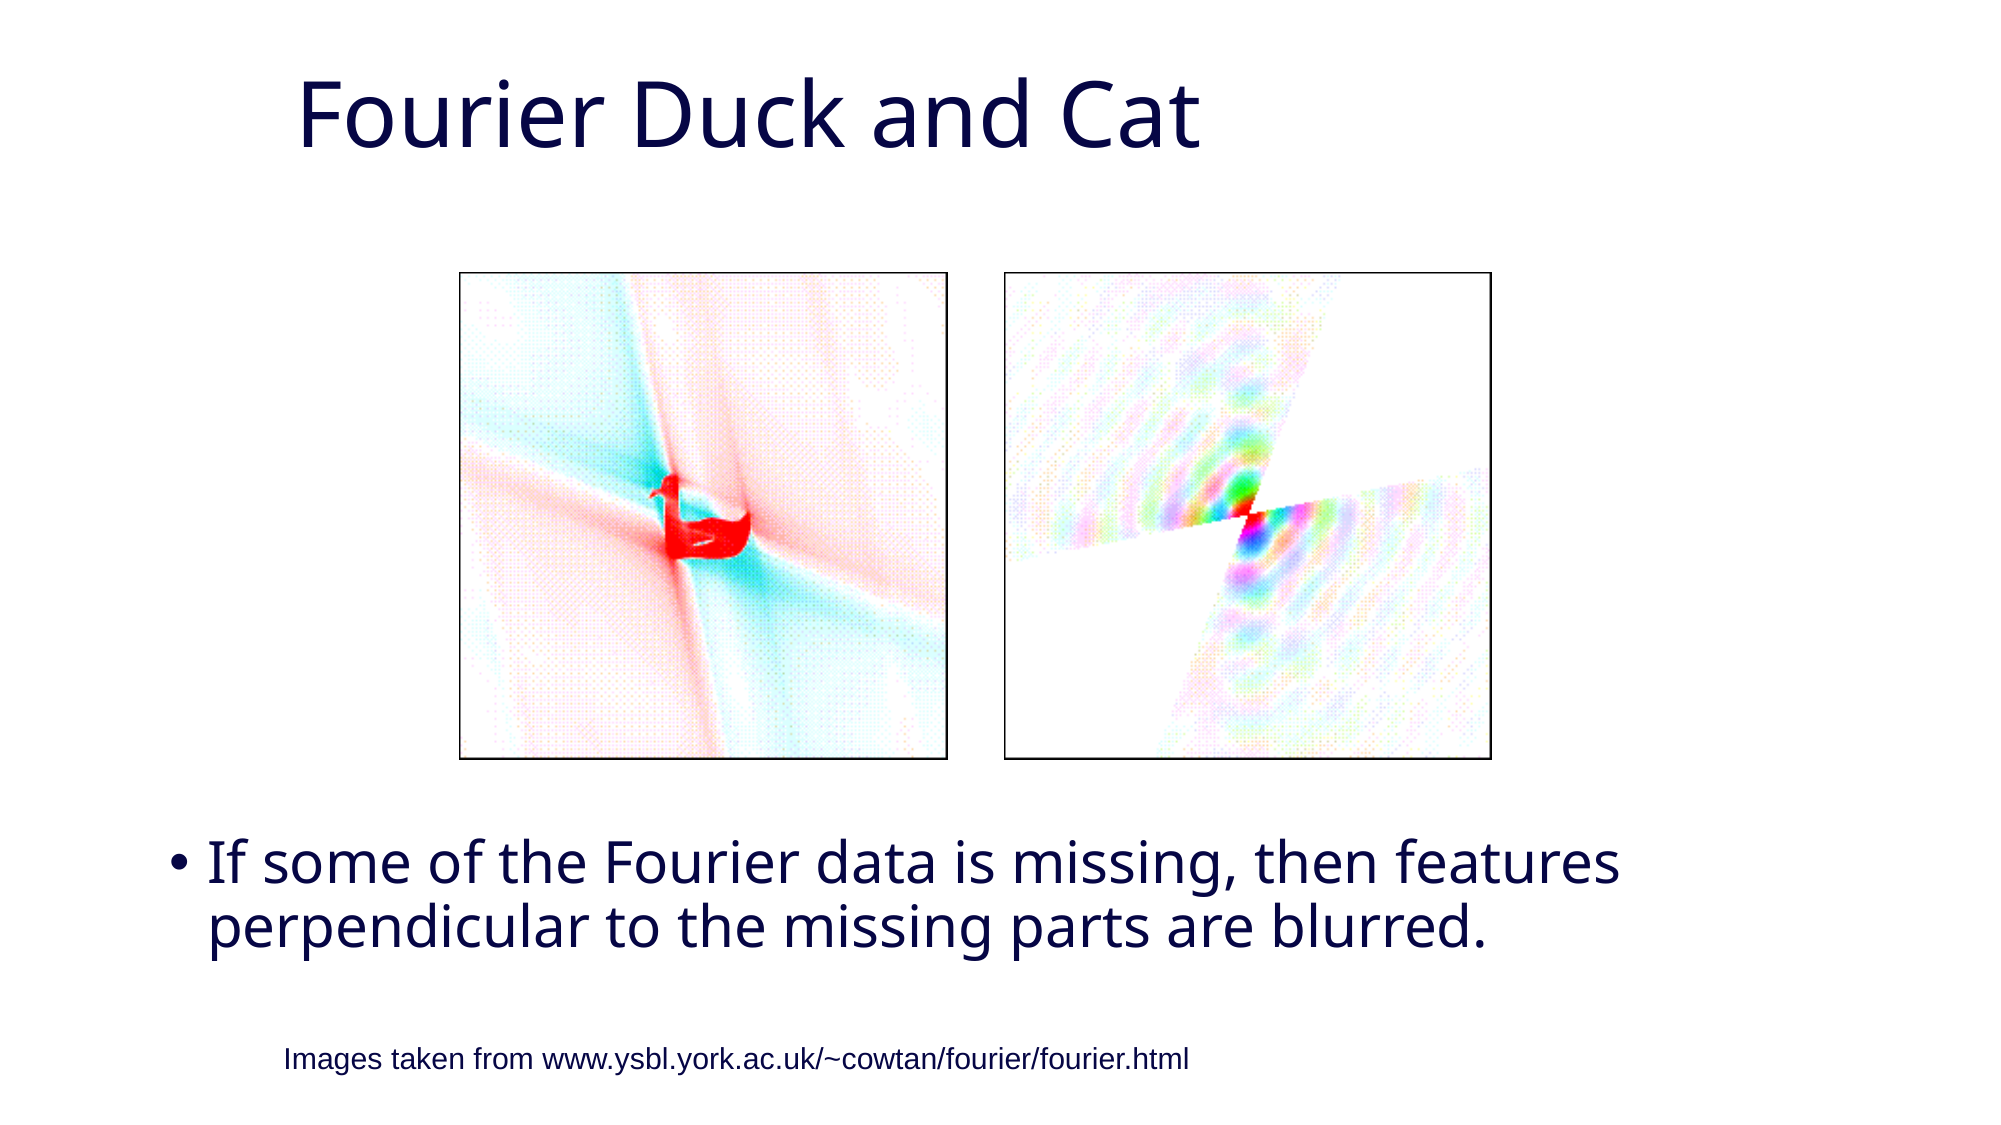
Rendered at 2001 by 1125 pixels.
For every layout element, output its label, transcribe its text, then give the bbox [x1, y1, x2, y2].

text_box Images taken from www.ysbl.york.ac.uk/~cowtan/fourier/fourier.html [268, 1031, 1205, 1083]
list If some of the Fourier data is missing, then features perpendicular to the missing parts are blurred. [154, 826, 1791, 966]
picture [1004, 272, 1492, 760]
picture [459, 272, 948, 760]
title Fourier Duck and Cat [280, 60, 1681, 182]
